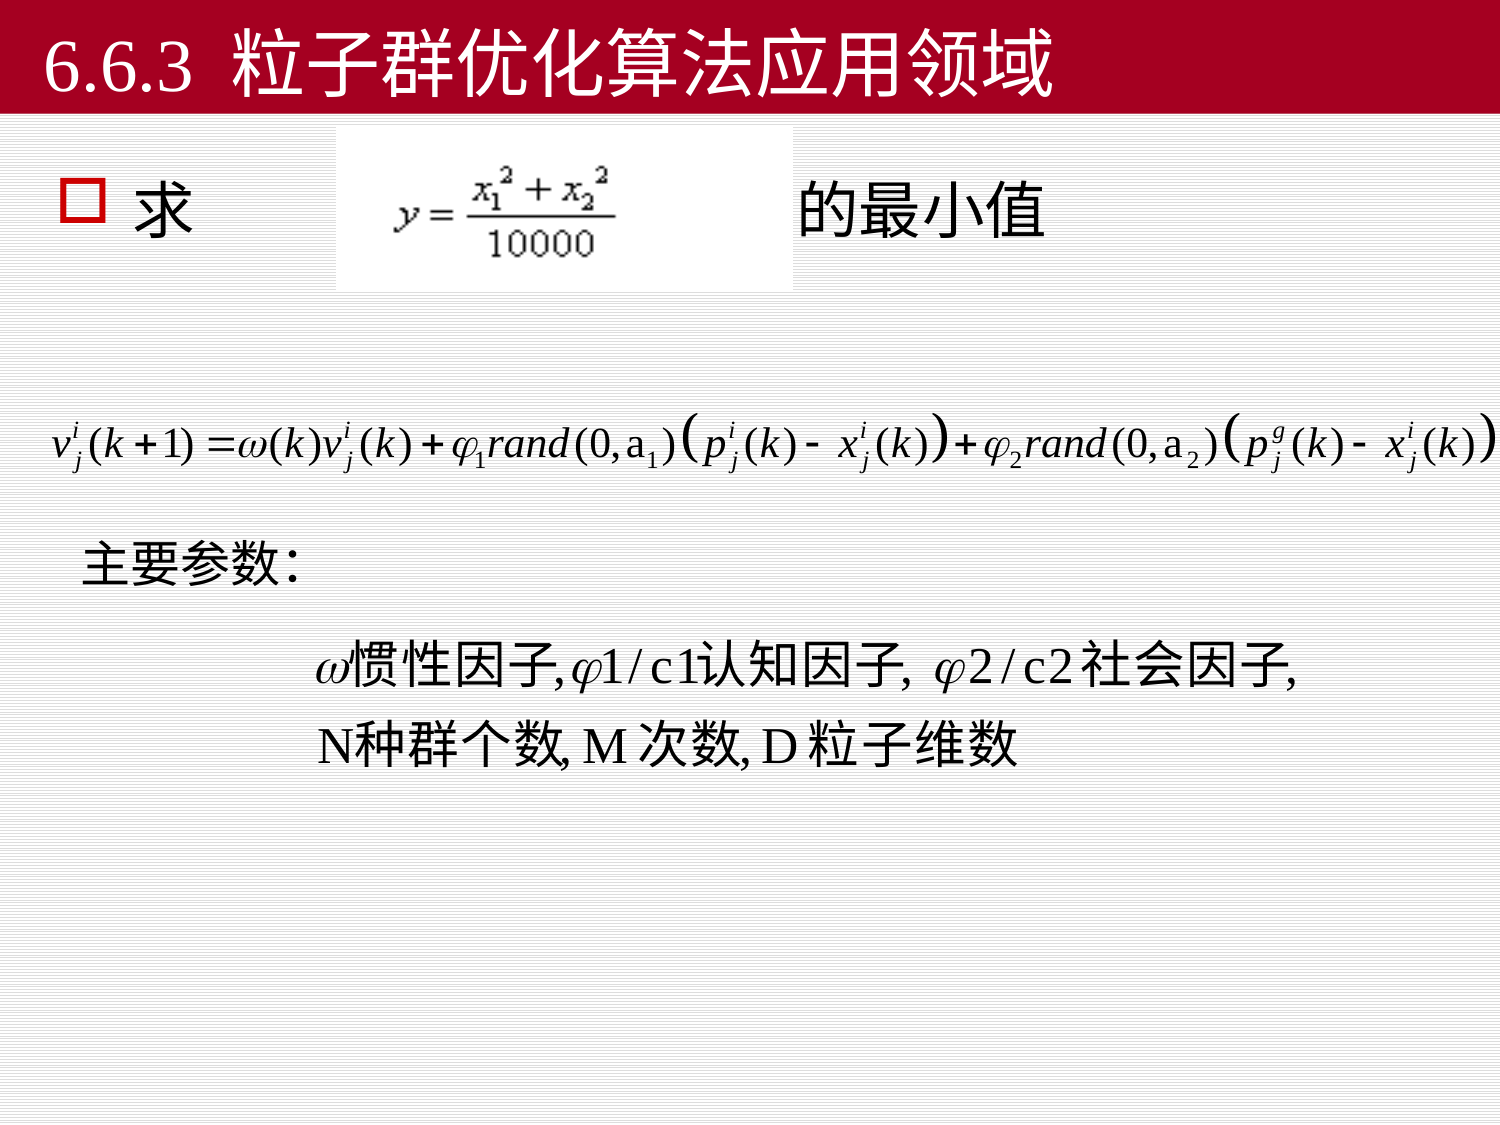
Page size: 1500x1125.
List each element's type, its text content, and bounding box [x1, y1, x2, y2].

text_box 6.6.3 粒子群优化算法应用领域 [0, 0, 1500, 114]
text_box 主要参数： [65, 524, 1435, 600]
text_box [45, 407, 1500, 487]
picture [336, 125, 793, 292]
list 求 的最小值 [40, 492, 1460, 1036]
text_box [307, 628, 1305, 785]
list 求 的最小值 [40, 148, 1460, 409]
